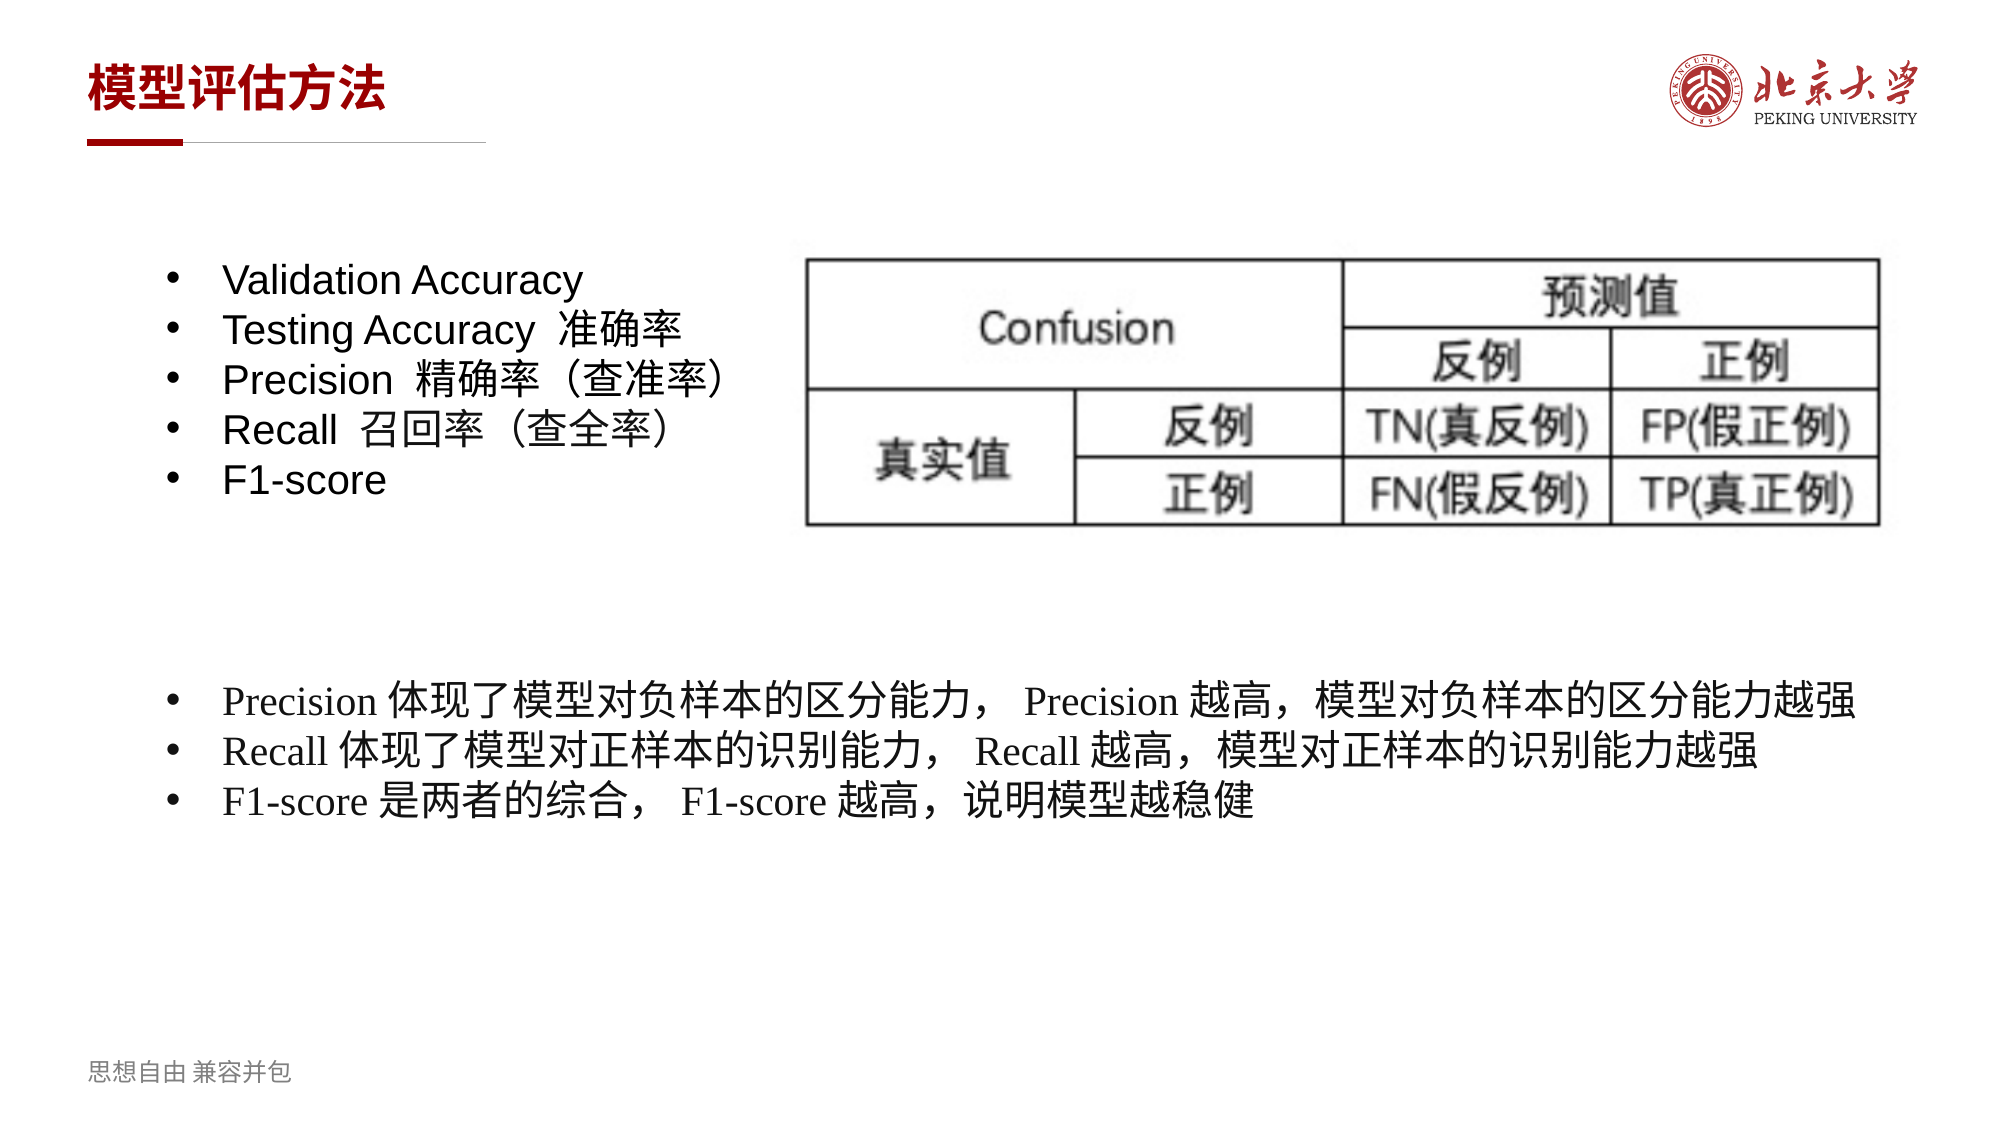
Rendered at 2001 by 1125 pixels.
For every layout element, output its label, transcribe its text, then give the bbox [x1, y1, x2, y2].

text_box Validation Accuracy Testing Accuracy 准确率 Precision 精确率（查准率） Recall 召回率（查全率） F1-score [151, 245, 1798, 610]
picture [734, 206, 1953, 543]
text_box Precision体现了模型对负样本的区分能力，Precision越高，模型对负样本的区分能力越强 Recall体现了模型对正样本的识别能力，Recall越高，模型对正样本的识别能力越强 F1-score是两者的综合，F1-score越高，说明模型越稳健 [151, 666, 1895, 832]
title 模型评估方法 [72, 39, 1559, 142]
